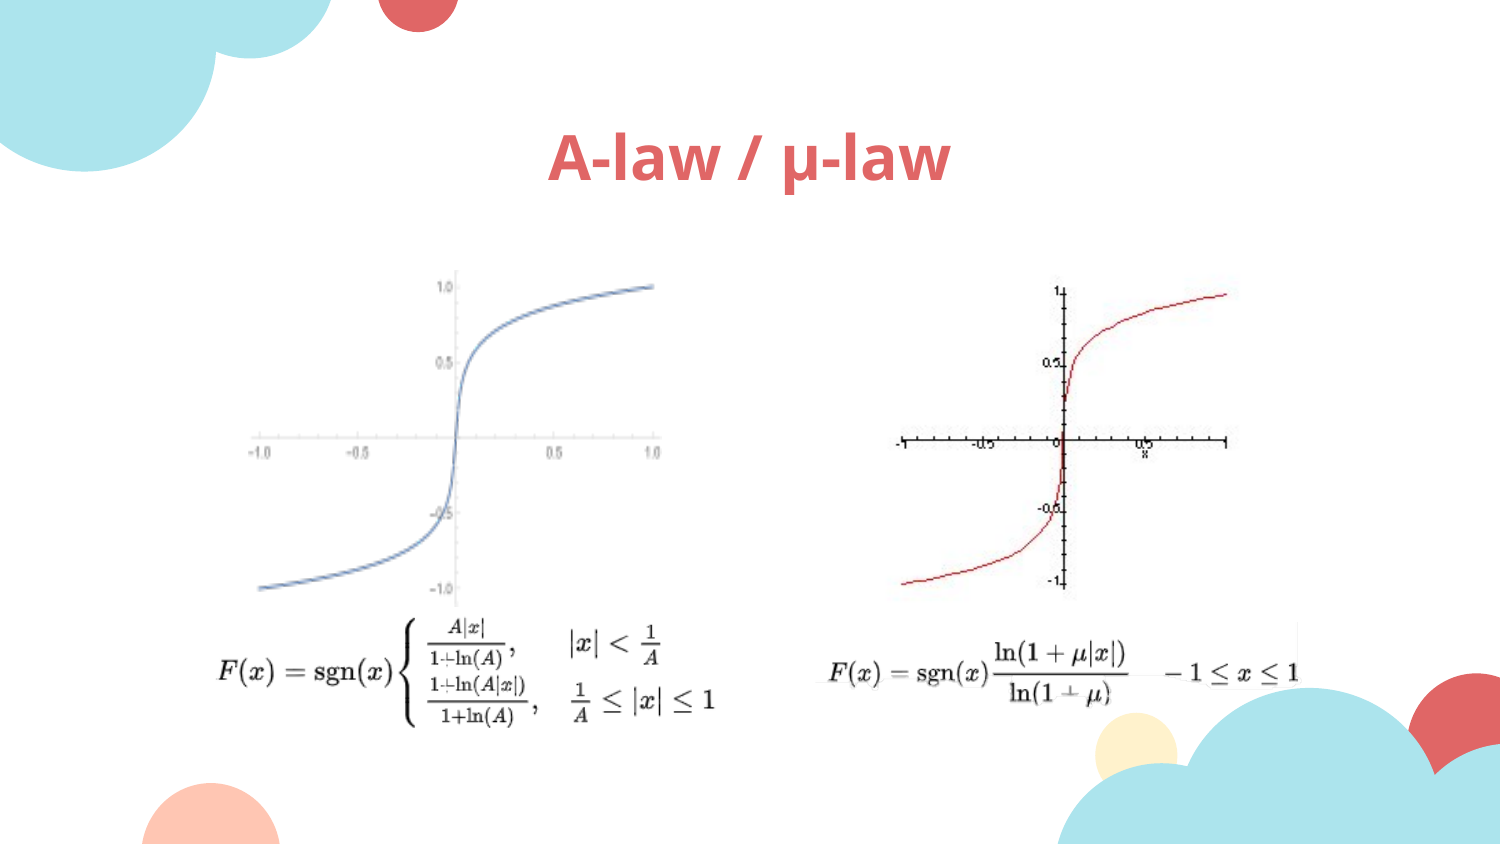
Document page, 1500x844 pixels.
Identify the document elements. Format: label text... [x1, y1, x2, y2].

picture [197, 270, 719, 733]
title A-law / μ-law [117, 103, 1383, 186]
picture [814, 250, 1303, 711]
